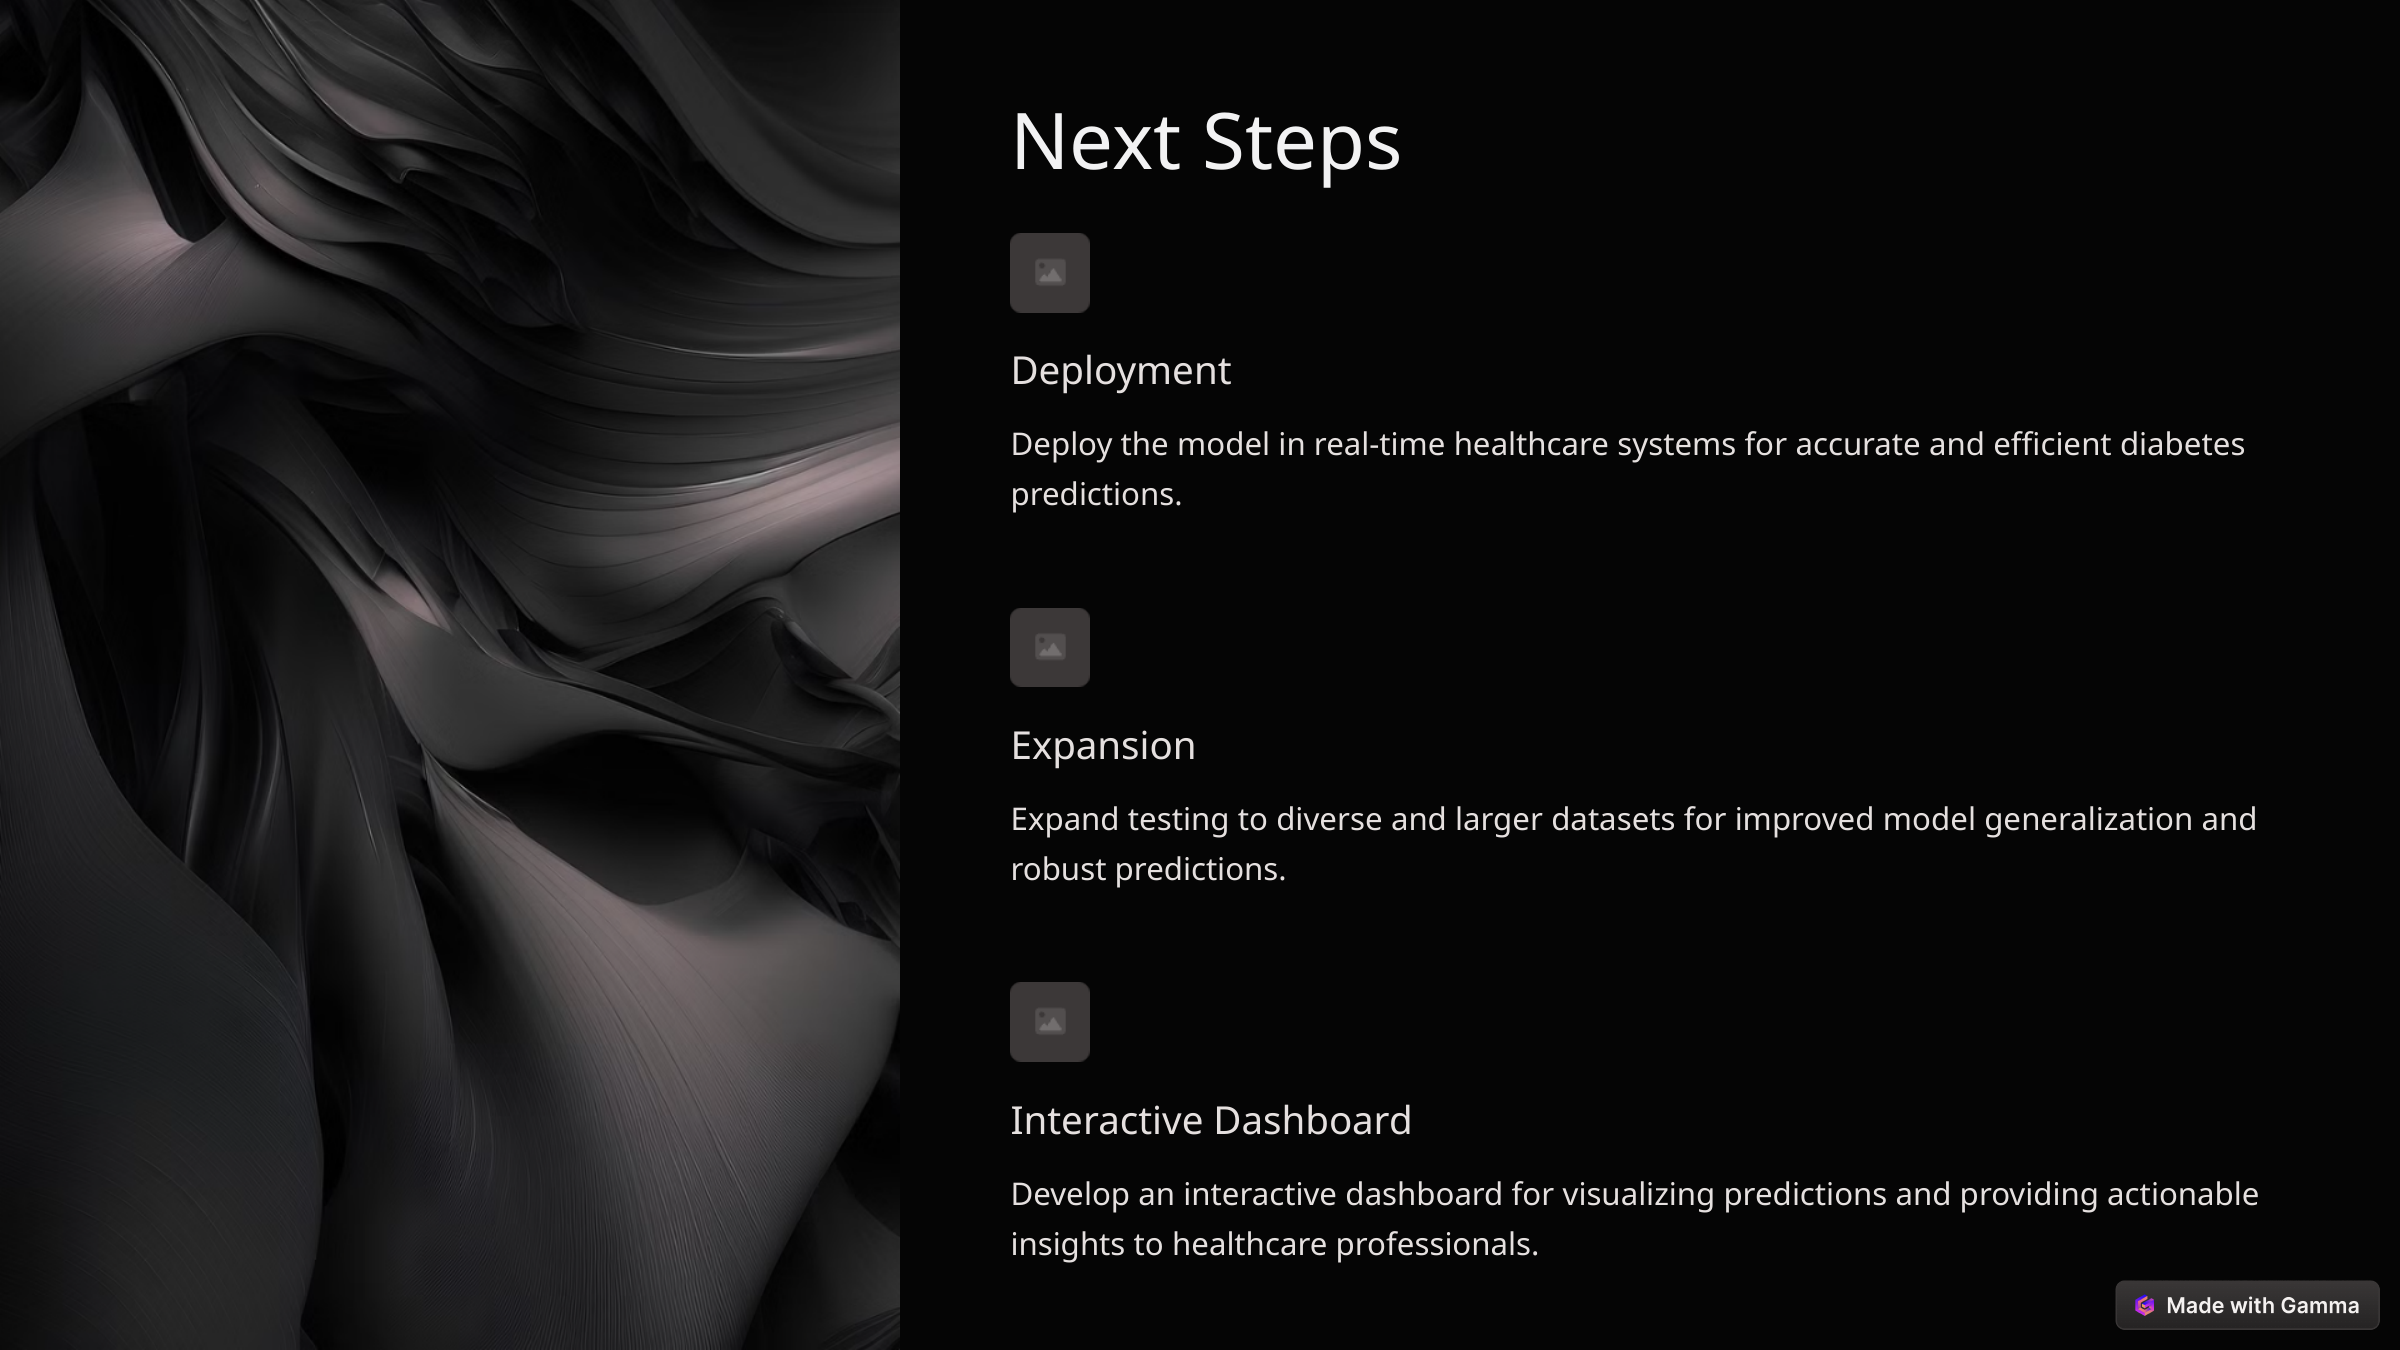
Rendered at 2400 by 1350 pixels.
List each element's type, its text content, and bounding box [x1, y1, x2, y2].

picture [1010, 607, 1090, 688]
text_box Expansion [1010, 718, 1406, 768]
text_box Develop an interactive dashboard for visualizing predictions and providing actionable insights to healthcare professionals. [1010, 1161, 2290, 1263]
picture [1010, 982, 1090, 1062]
picture [0, 0, 900, 1350]
picture [1010, 233, 1090, 313]
picture [2106, 1271, 2389, 1339]
text_box Expand testing to diverse and larger datasets for improved model generalization and robust predictions. [1010, 786, 2290, 889]
text_box Deployment [1010, 343, 1406, 394]
text_box Deploy the model in real-time healthcare systems for accurate and efficient diabetes predictions. [1010, 412, 2290, 514]
text_box Next Steps [1010, 86, 1801, 186]
text_box Interactive Dashboard [1010, 1093, 1448, 1143]
